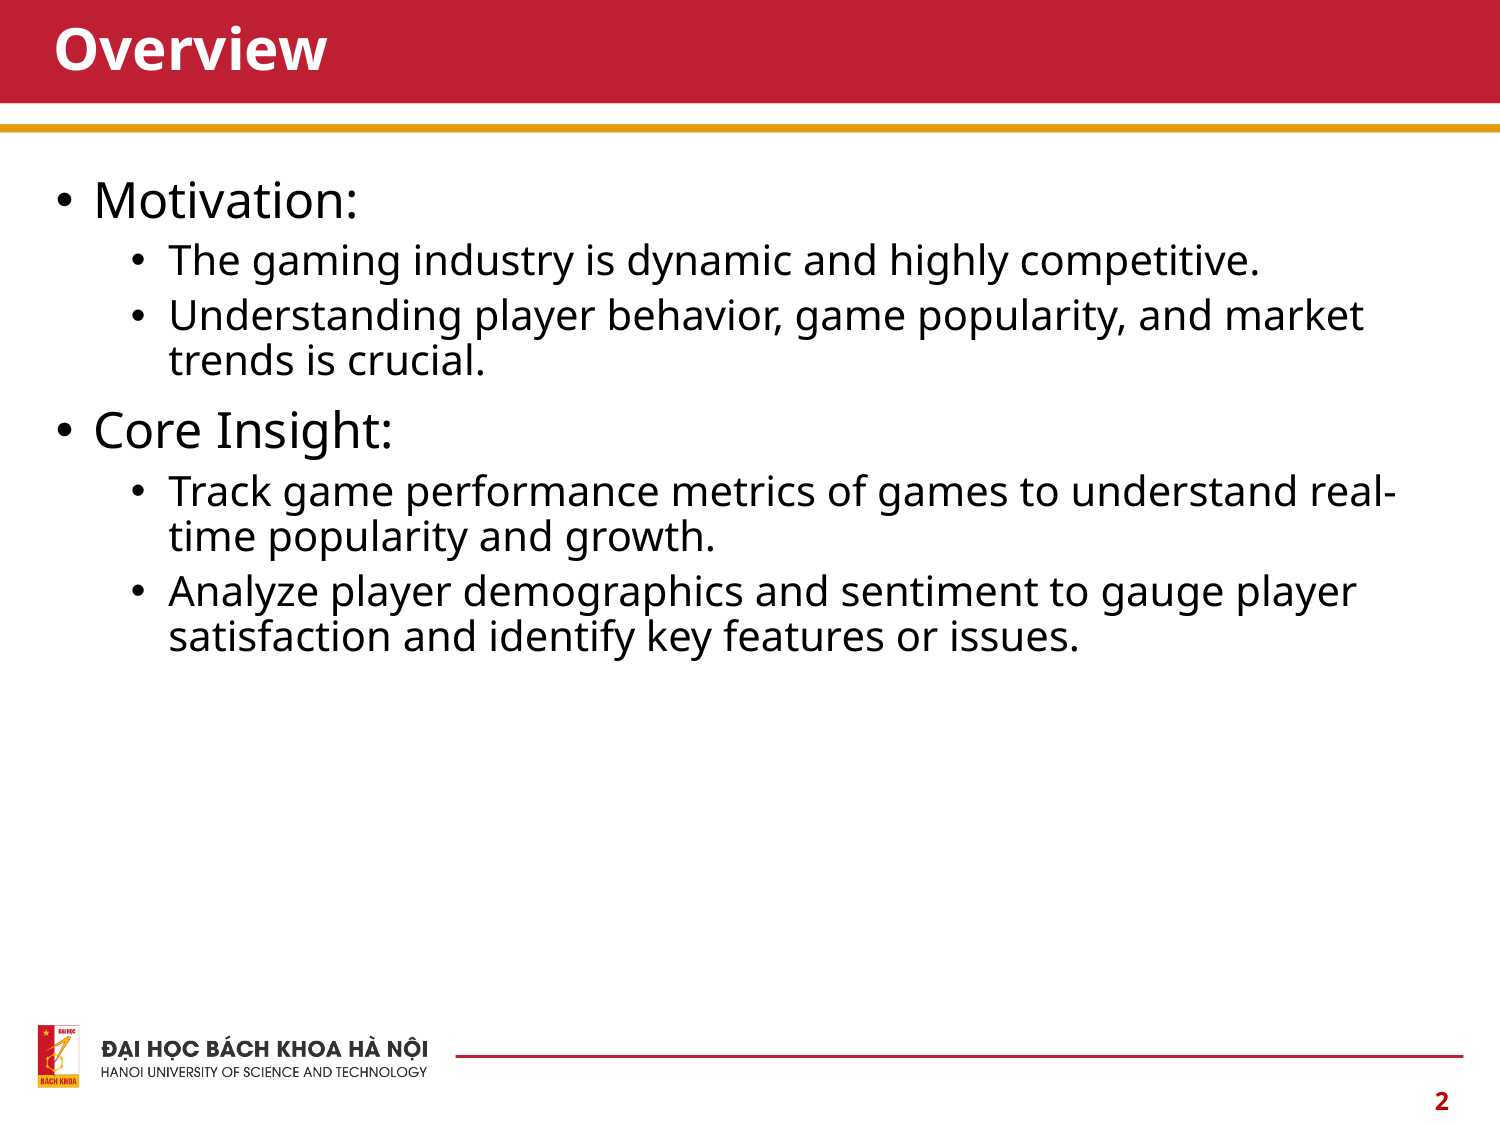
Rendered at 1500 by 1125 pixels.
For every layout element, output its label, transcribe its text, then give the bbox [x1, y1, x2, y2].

title Overview [38, 12, 1462, 87]
list Motivation: The gaming industry is dynamic and highly competitive. Understanding player behavior, game popularity, and market trends is crucial. Core Insight: Track game performance metrics of games to understand real-time popularity and growth. Analyze player demographics and sentiment to gauge player satisfaction and identify key features or issues. [41, 167, 1464, 1038]
slide_number 2 [1126, 1078, 1464, 1125]
picture [0, 0, 1500, 1125]
